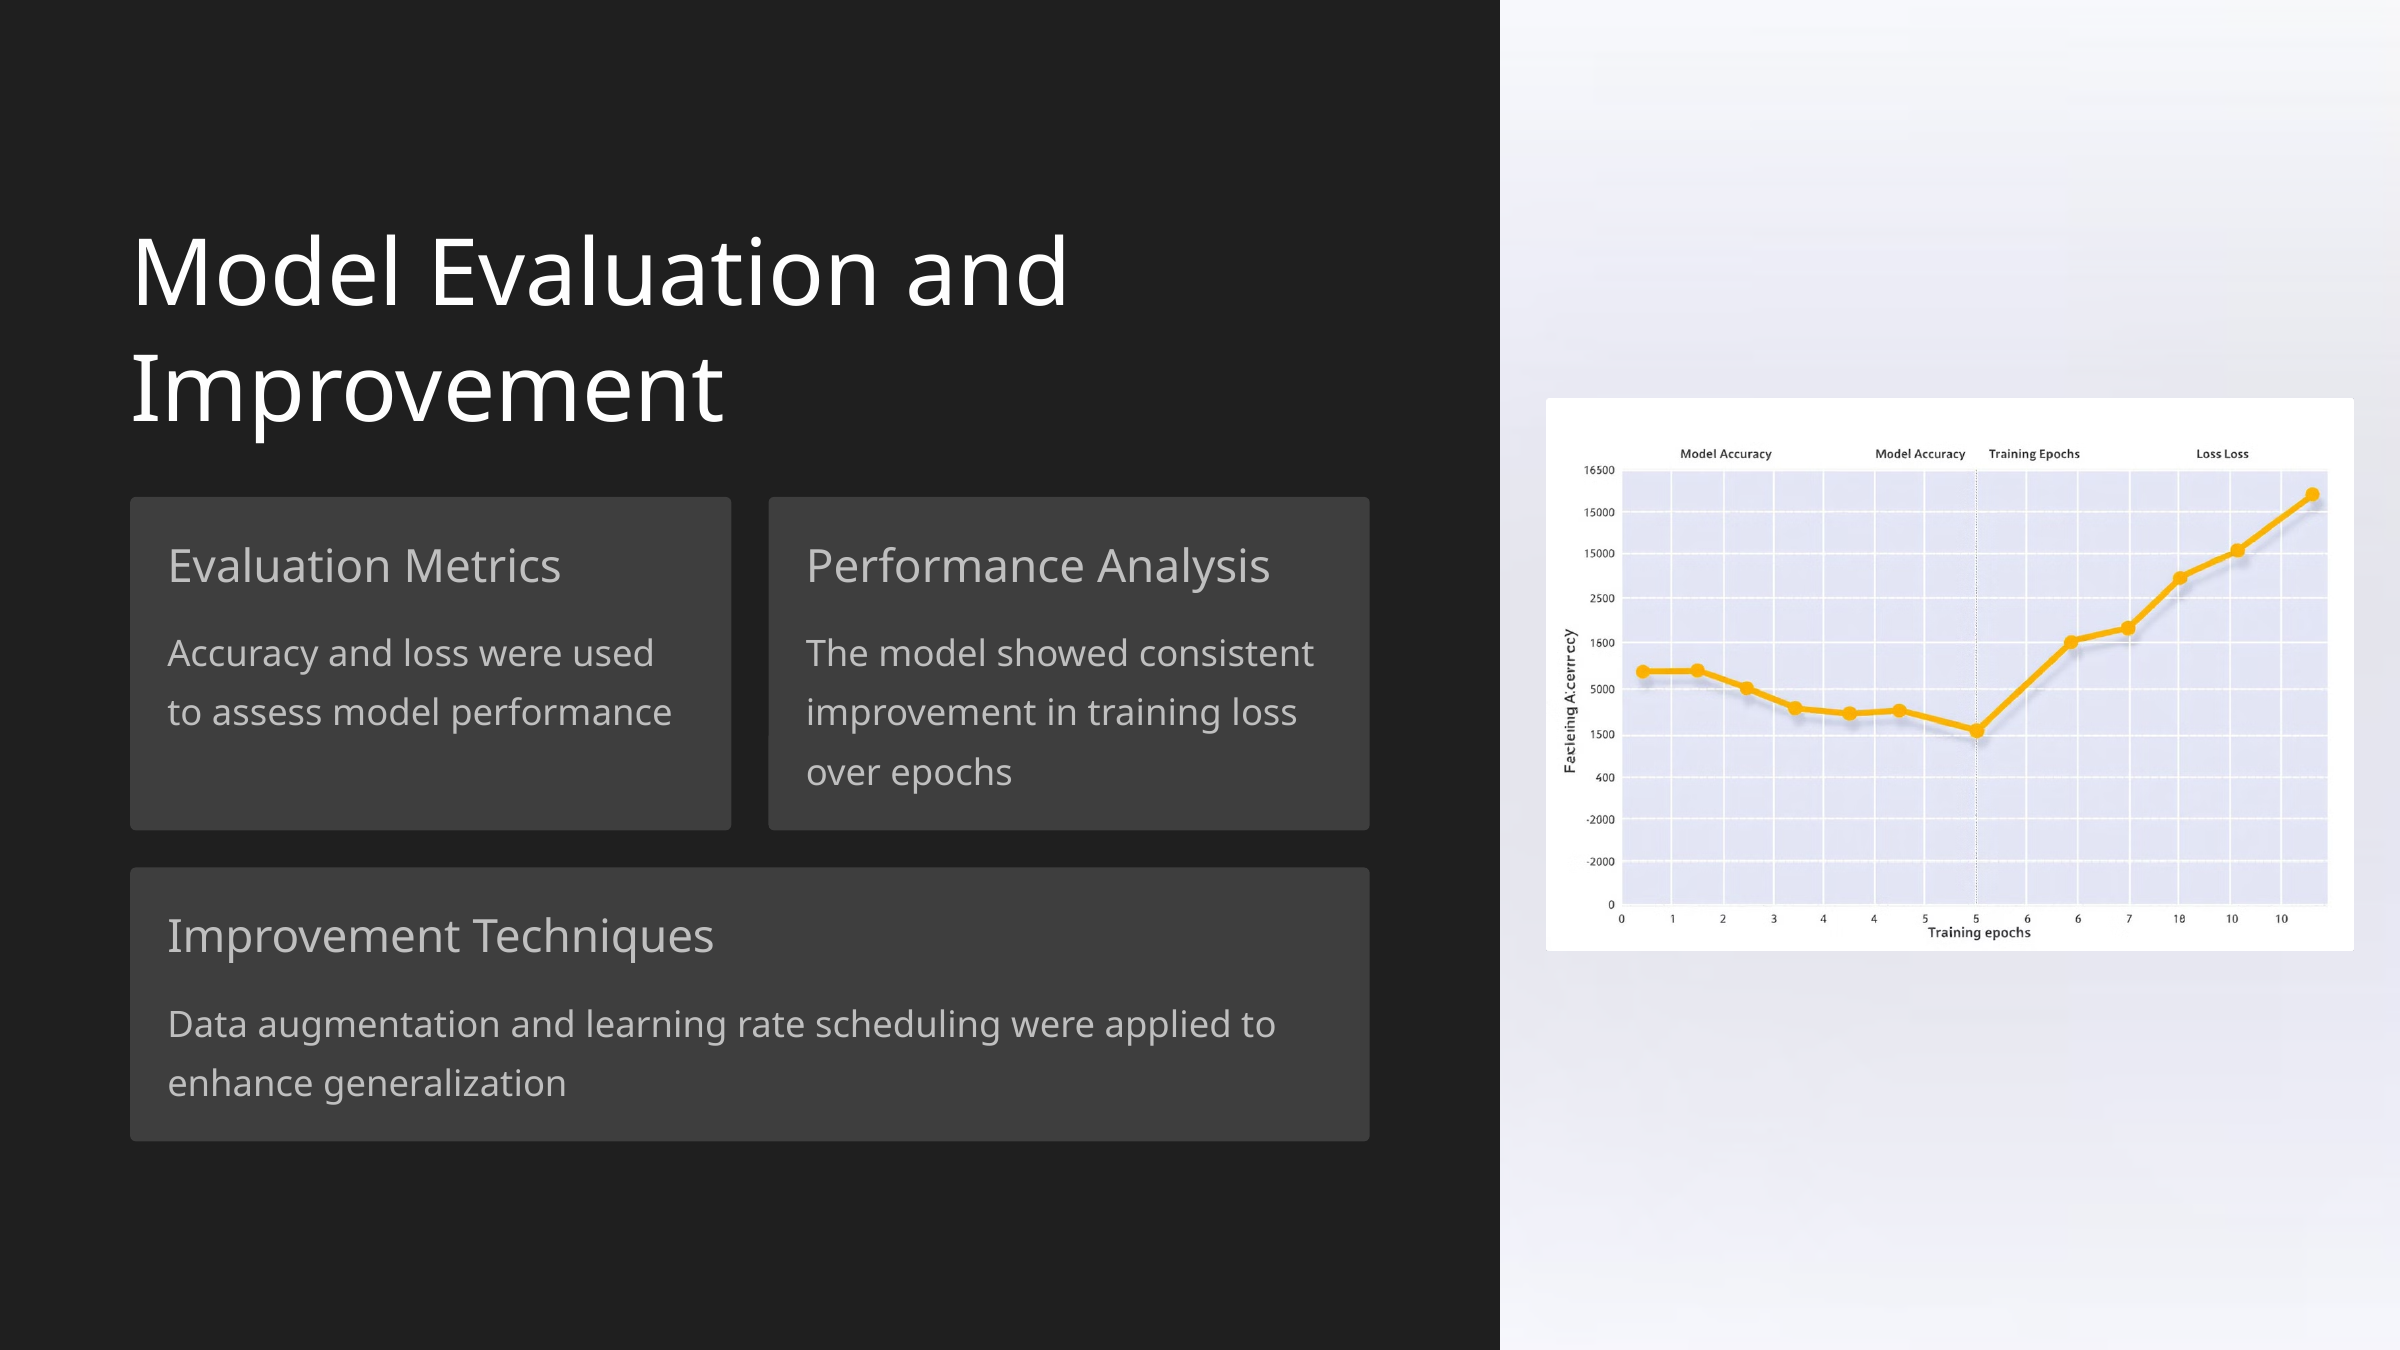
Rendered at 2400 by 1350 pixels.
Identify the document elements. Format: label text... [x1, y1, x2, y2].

text_box Data augmentation and learning rate scheduling were applied to enhance generalization [167, 985, 1333, 1105]
text_box The model showed consistent improvement in training loss over epochs [805, 614, 1333, 793]
picture [1499, 0, 2400, 1350]
text_box [130, 867, 1370, 1142]
text_box Model Evaluation and Improvement [130, 208, 1370, 441]
text_box [768, 496, 1370, 831]
text_box Evaluation Metrics [167, 534, 633, 593]
text_box Improvement Techniques [167, 904, 720, 963]
text_box Accuracy and loss were used to assess model performance [167, 614, 695, 734]
text_box [130, 496, 732, 831]
text_box Performance Analysis [805, 534, 1278, 593]
